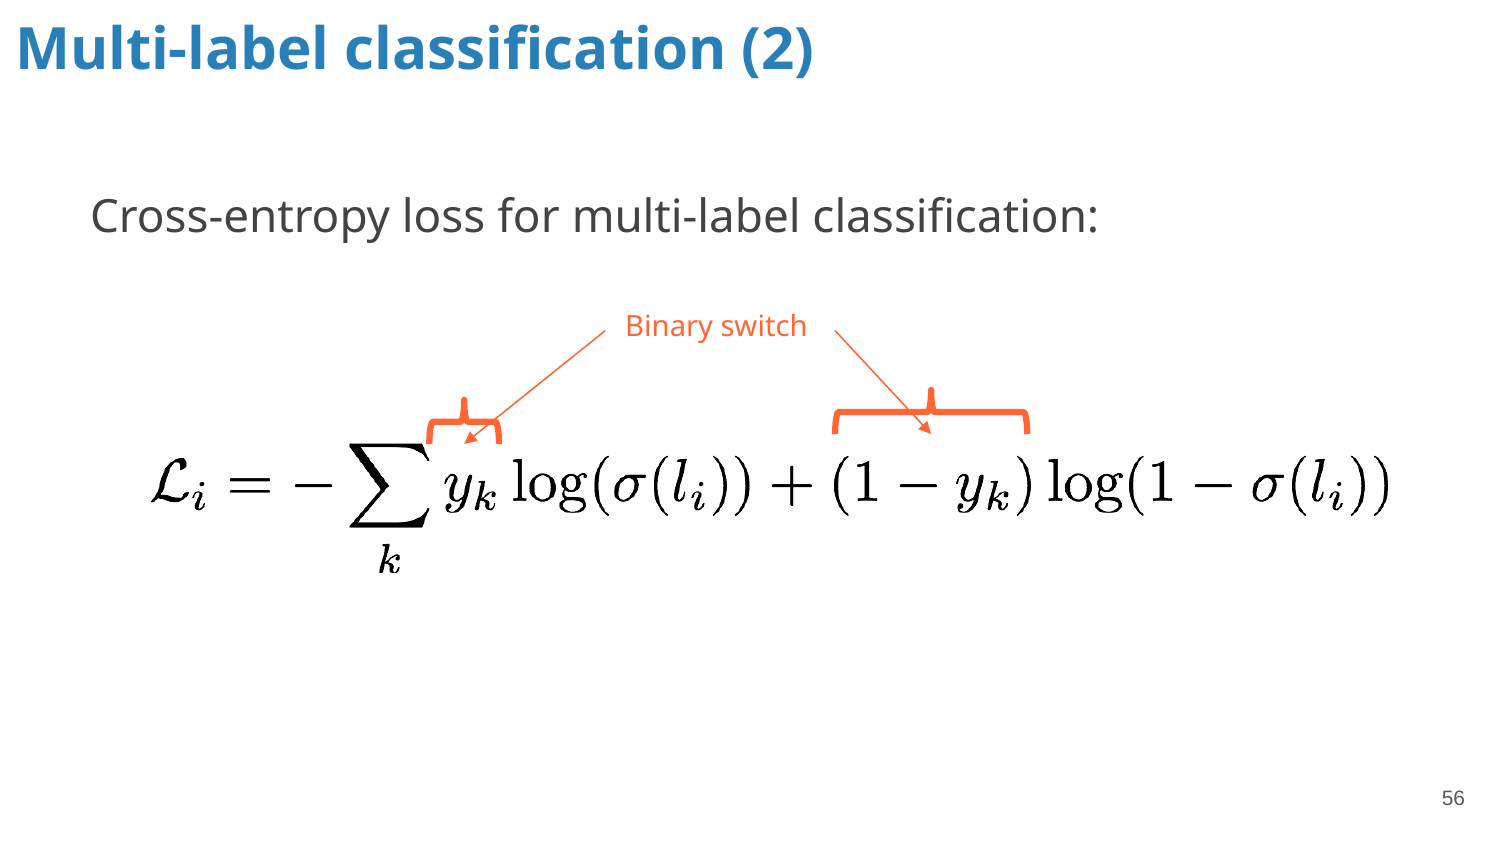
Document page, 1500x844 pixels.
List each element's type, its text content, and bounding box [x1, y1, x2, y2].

title Multi-label classification (2) [0, 0, 1350, 137]
text_box Binary switch [605, 292, 836, 369]
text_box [834, 330, 932, 391]
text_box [463, 330, 606, 401]
text_box [913, 397, 1028, 435]
text_box [476, 421, 499, 441]
slide_number ‹#› [1389, 764, 1480, 830]
picture [149, 442, 1388, 574]
list Cross-entropy loss for multi-label classification: [75, 171, 1425, 248]
text_box [429, 407, 490, 441]
text_box [835, 412, 930, 435]
